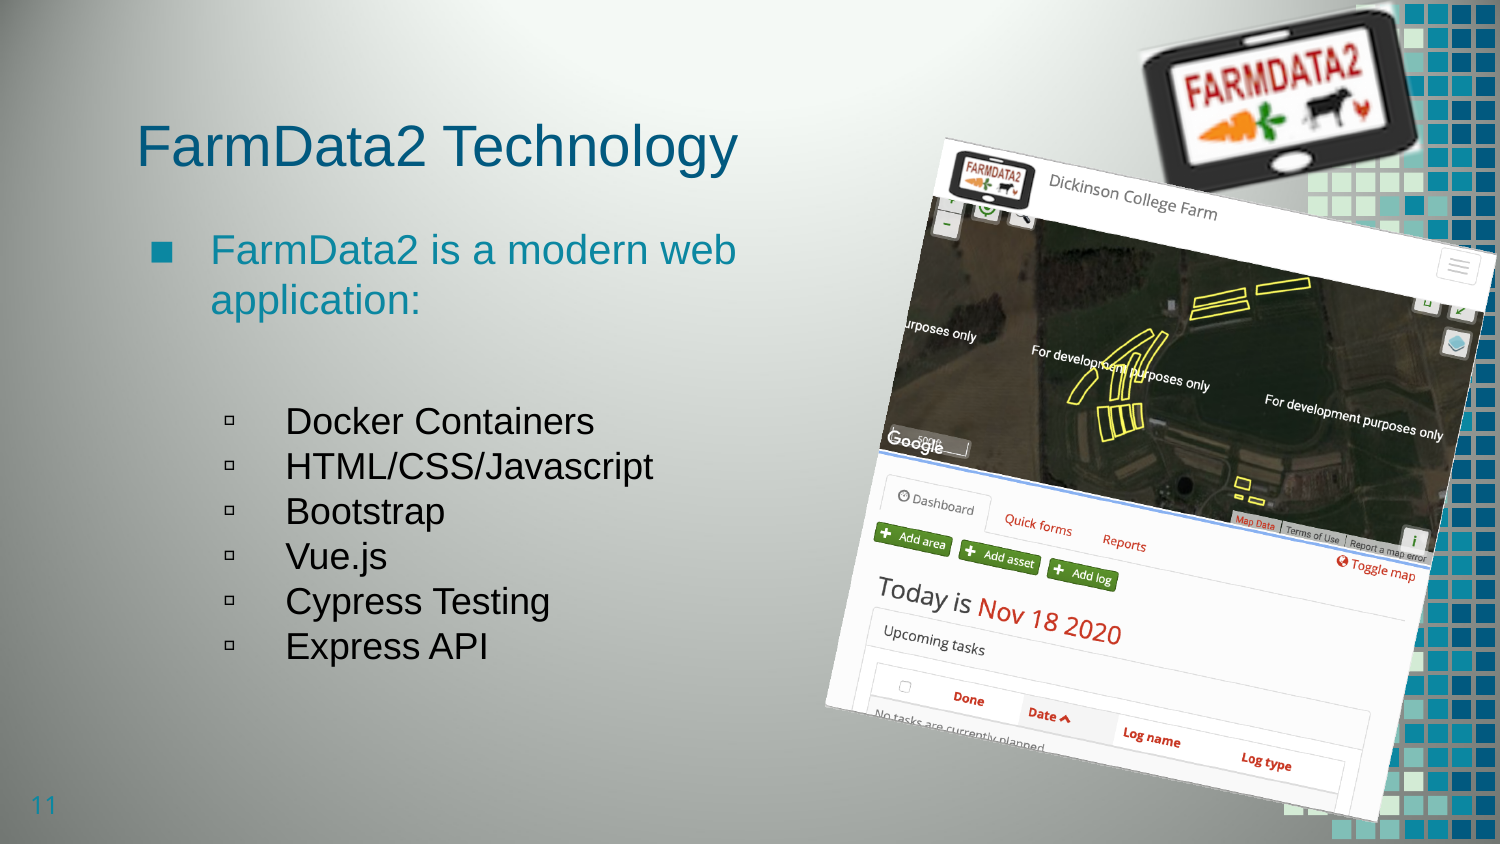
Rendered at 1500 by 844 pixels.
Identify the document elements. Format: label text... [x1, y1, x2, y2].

picture [0, 0, 1500, 844]
title FarmData2 Technology [121, 52, 1141, 193]
slide_number 11 [15, 774, 105, 839]
list FarmData2 is a modern web application: Docker Containers HTML/CSS/Javascript Bootstrap Vue.js Cypress Testing Express API [120, 207, 825, 739]
